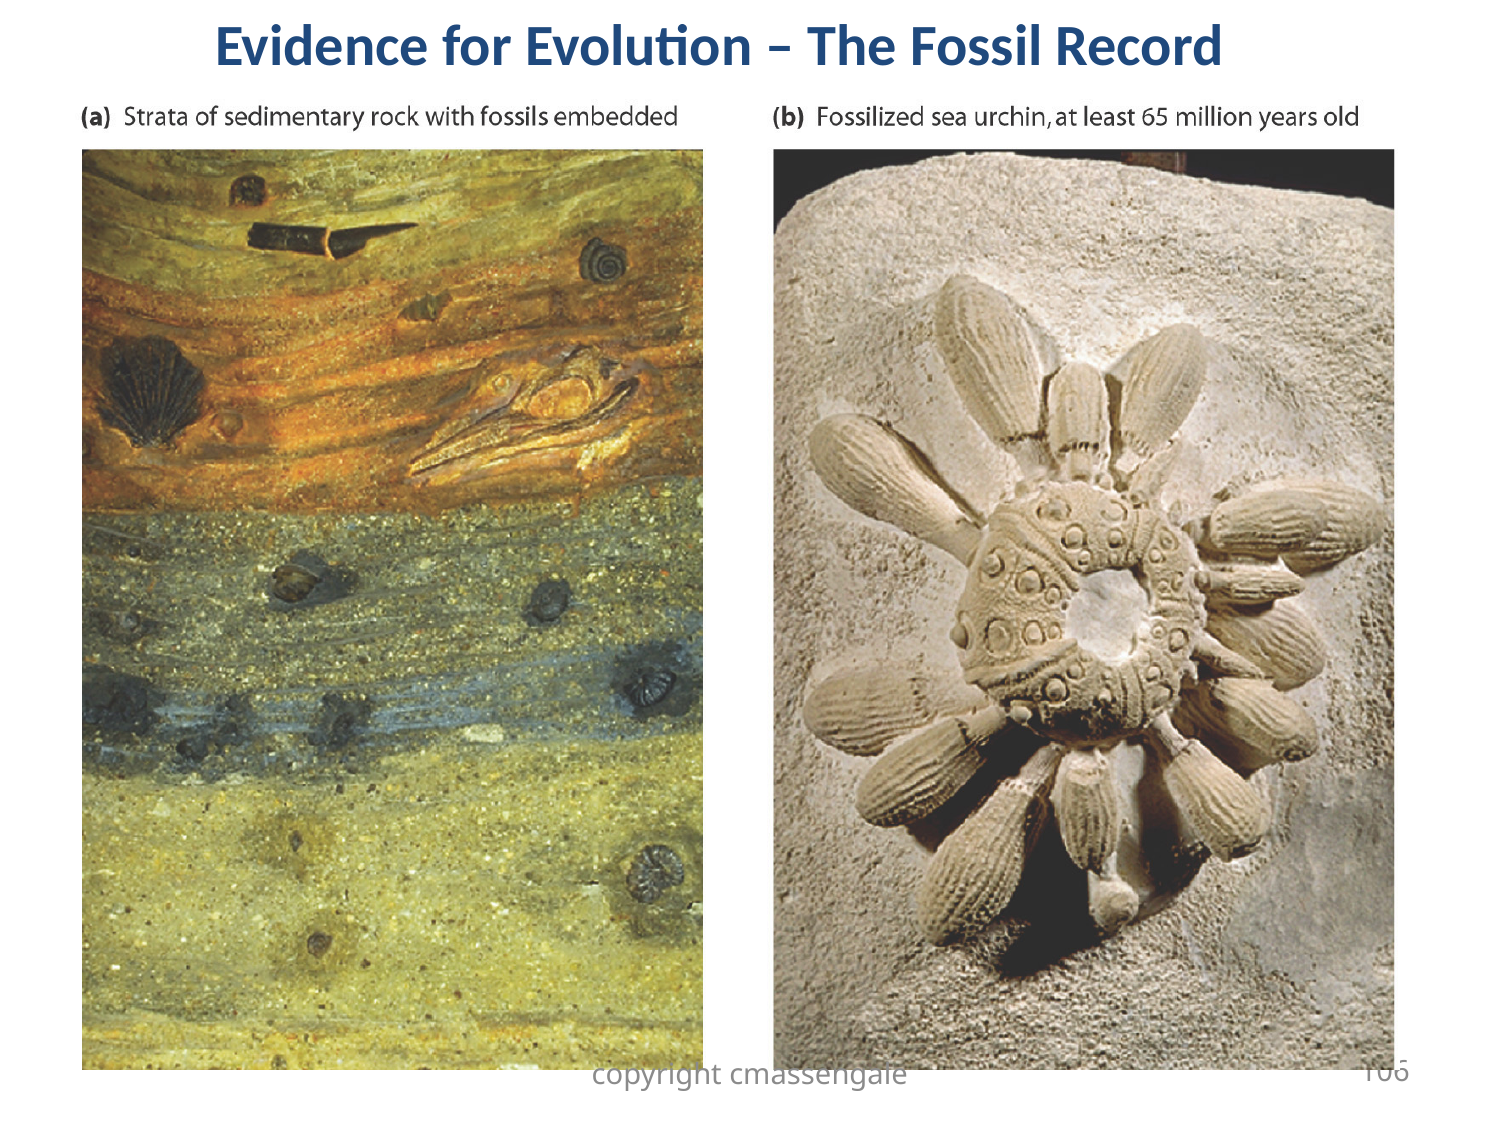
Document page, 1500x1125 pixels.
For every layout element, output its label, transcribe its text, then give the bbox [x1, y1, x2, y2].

text_box Evidence for Evolution – The Fossil Record [200, 0, 1239, 85]
footer copyright cmassengale [512, 1078, 988, 1103]
slide_number 106 [1074, 1042, 1425, 1103]
picture [74, 99, 1401, 1070]
